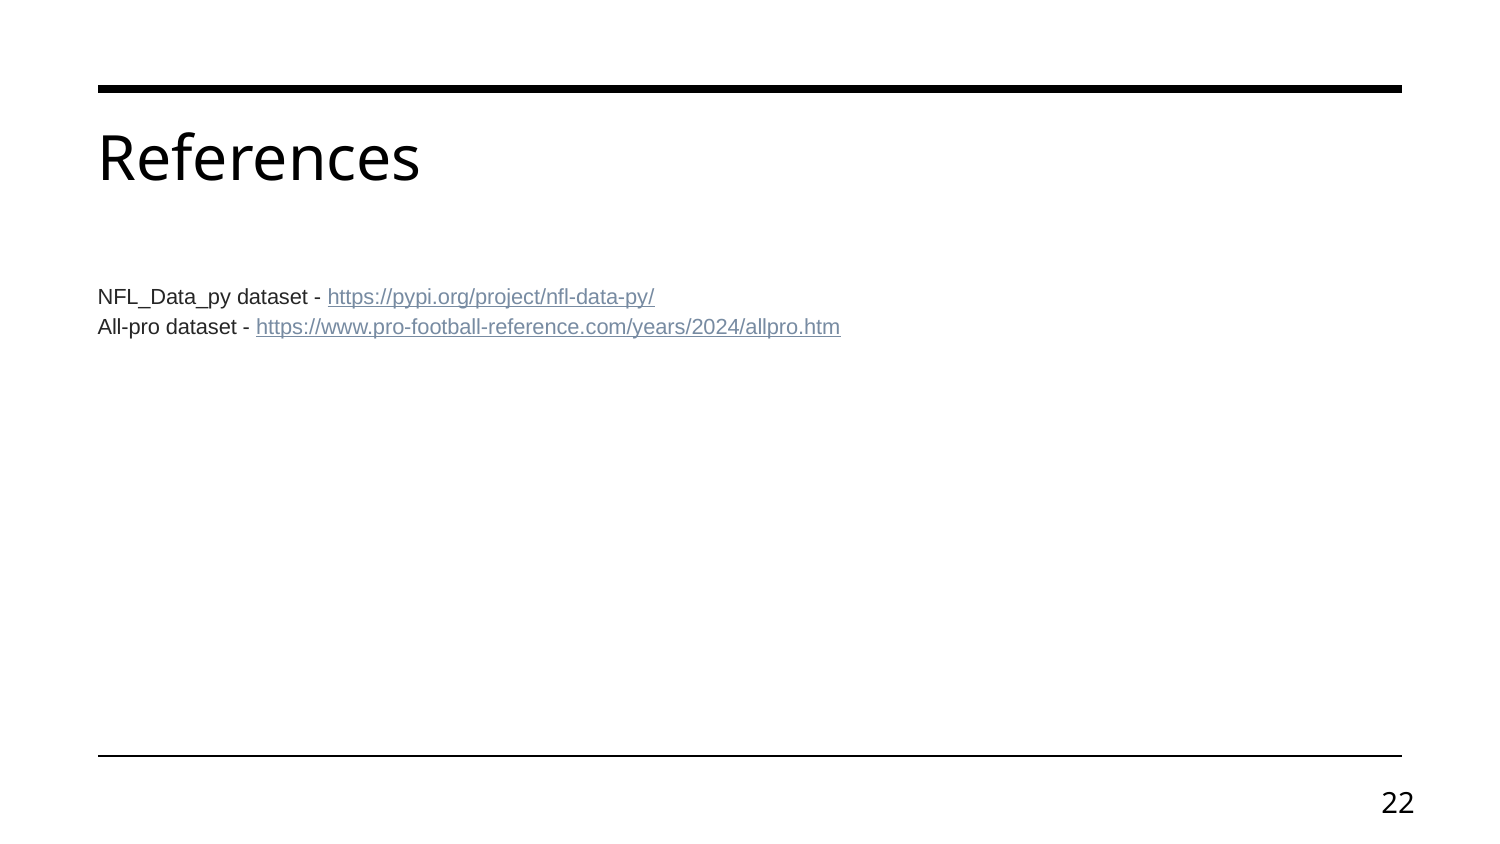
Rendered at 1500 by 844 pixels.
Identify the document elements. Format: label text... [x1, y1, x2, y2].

title References [86, 112, 1402, 273]
slide_number 22 [1343, 782, 1427, 827]
list NFL_Data_py dataset - https://pypi.org/project/nfl-data-py/ All-pro dataset - https://www.pro-football-reference.com/years/2024/allpro.htm [86, 273, 1402, 734]
